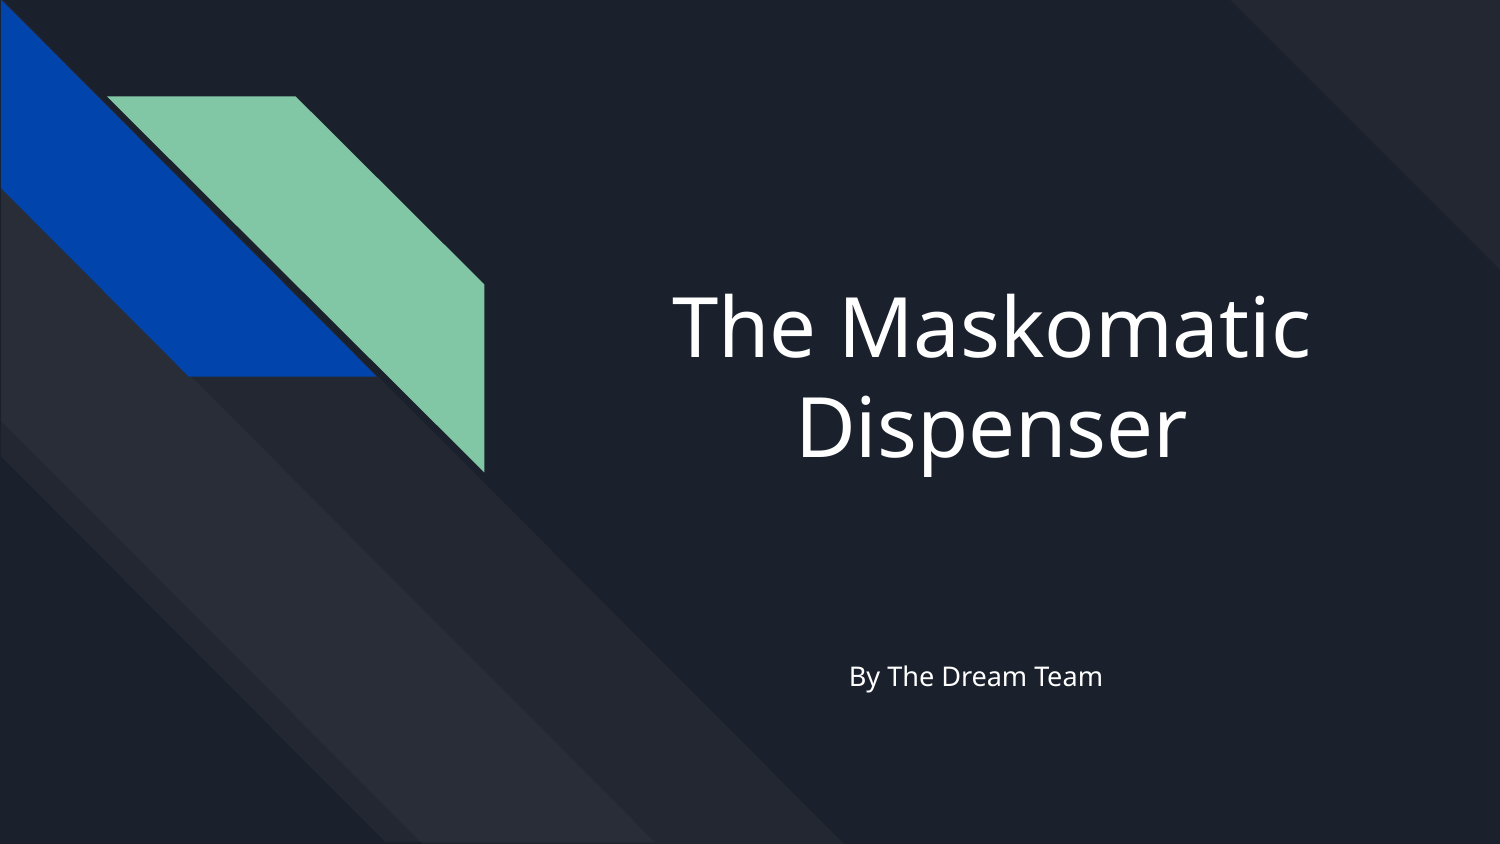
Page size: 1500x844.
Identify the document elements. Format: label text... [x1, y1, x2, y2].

title The Maskomatic Dispenser [580, 258, 1404, 518]
subtitle By The Dream Team [833, 643, 1404, 727]
